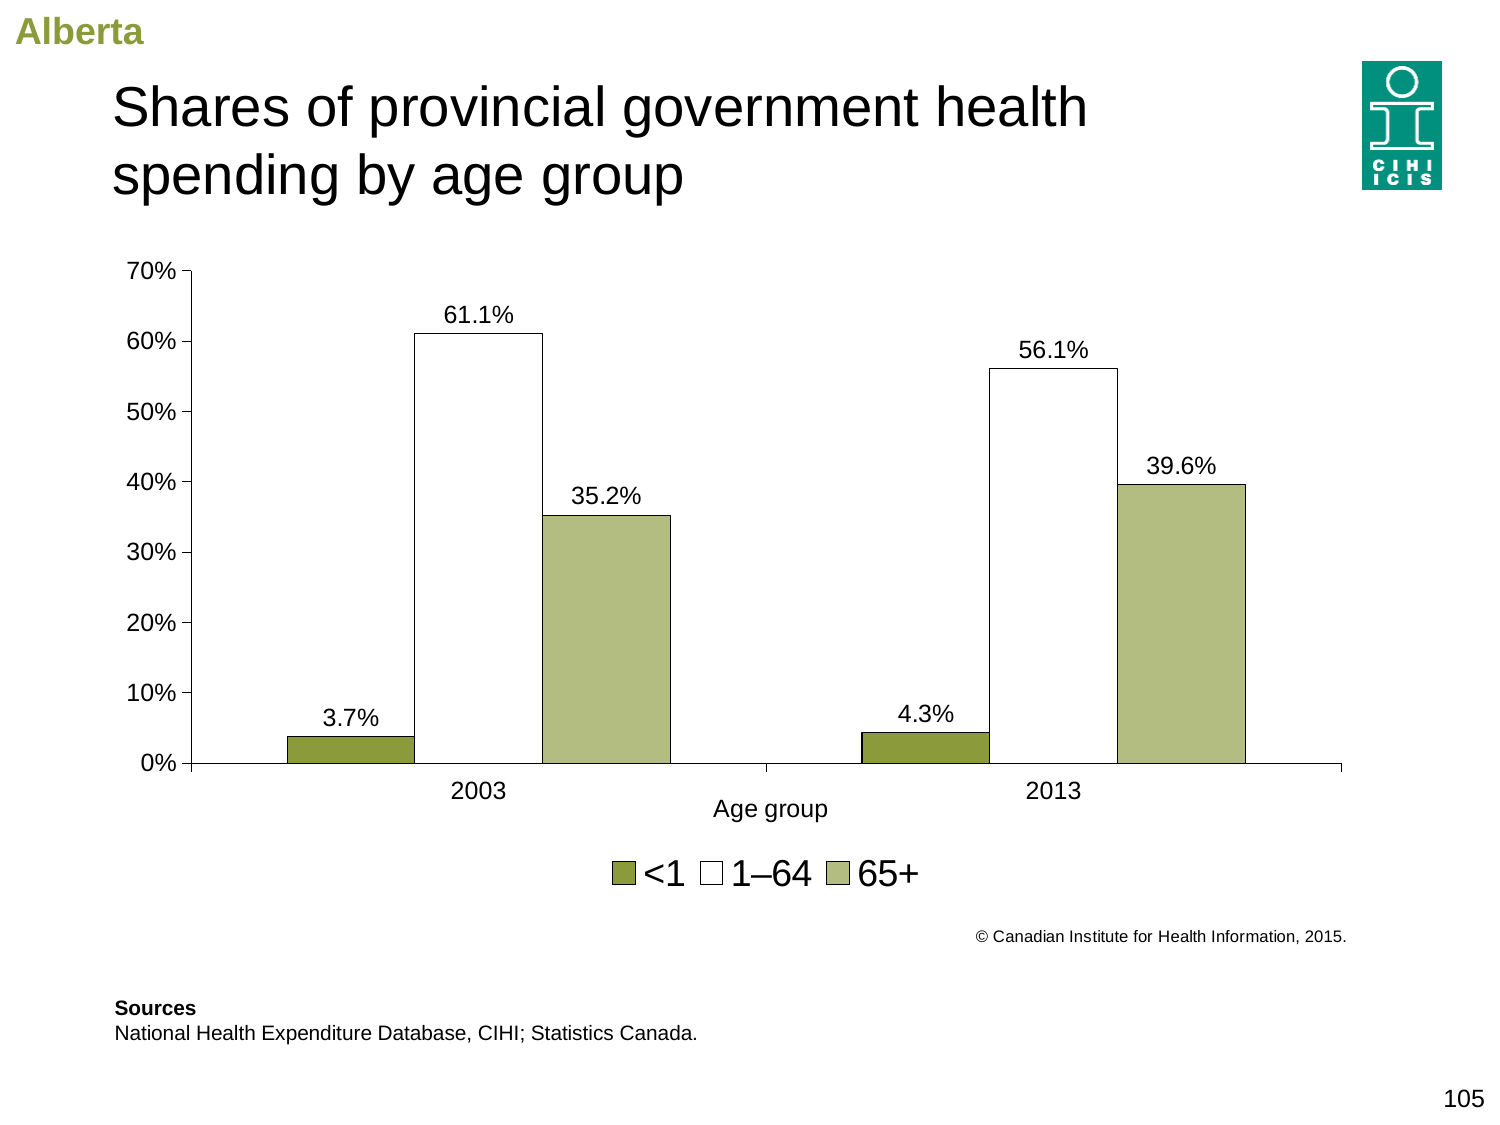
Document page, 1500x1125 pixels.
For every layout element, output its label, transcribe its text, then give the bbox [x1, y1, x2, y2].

slide_number 105 [1337, 1074, 1500, 1125]
picture [1362, 61, 1442, 190]
chart [112, 249, 1363, 951]
text_box Alberta [0, 0, 514, 62]
text_box Sources National Health Expenditure Database, CIHI; Statistics Canada. [99, 987, 838, 1053]
title Shares of provincial government health spending by age group [97, 63, 1350, 213]
